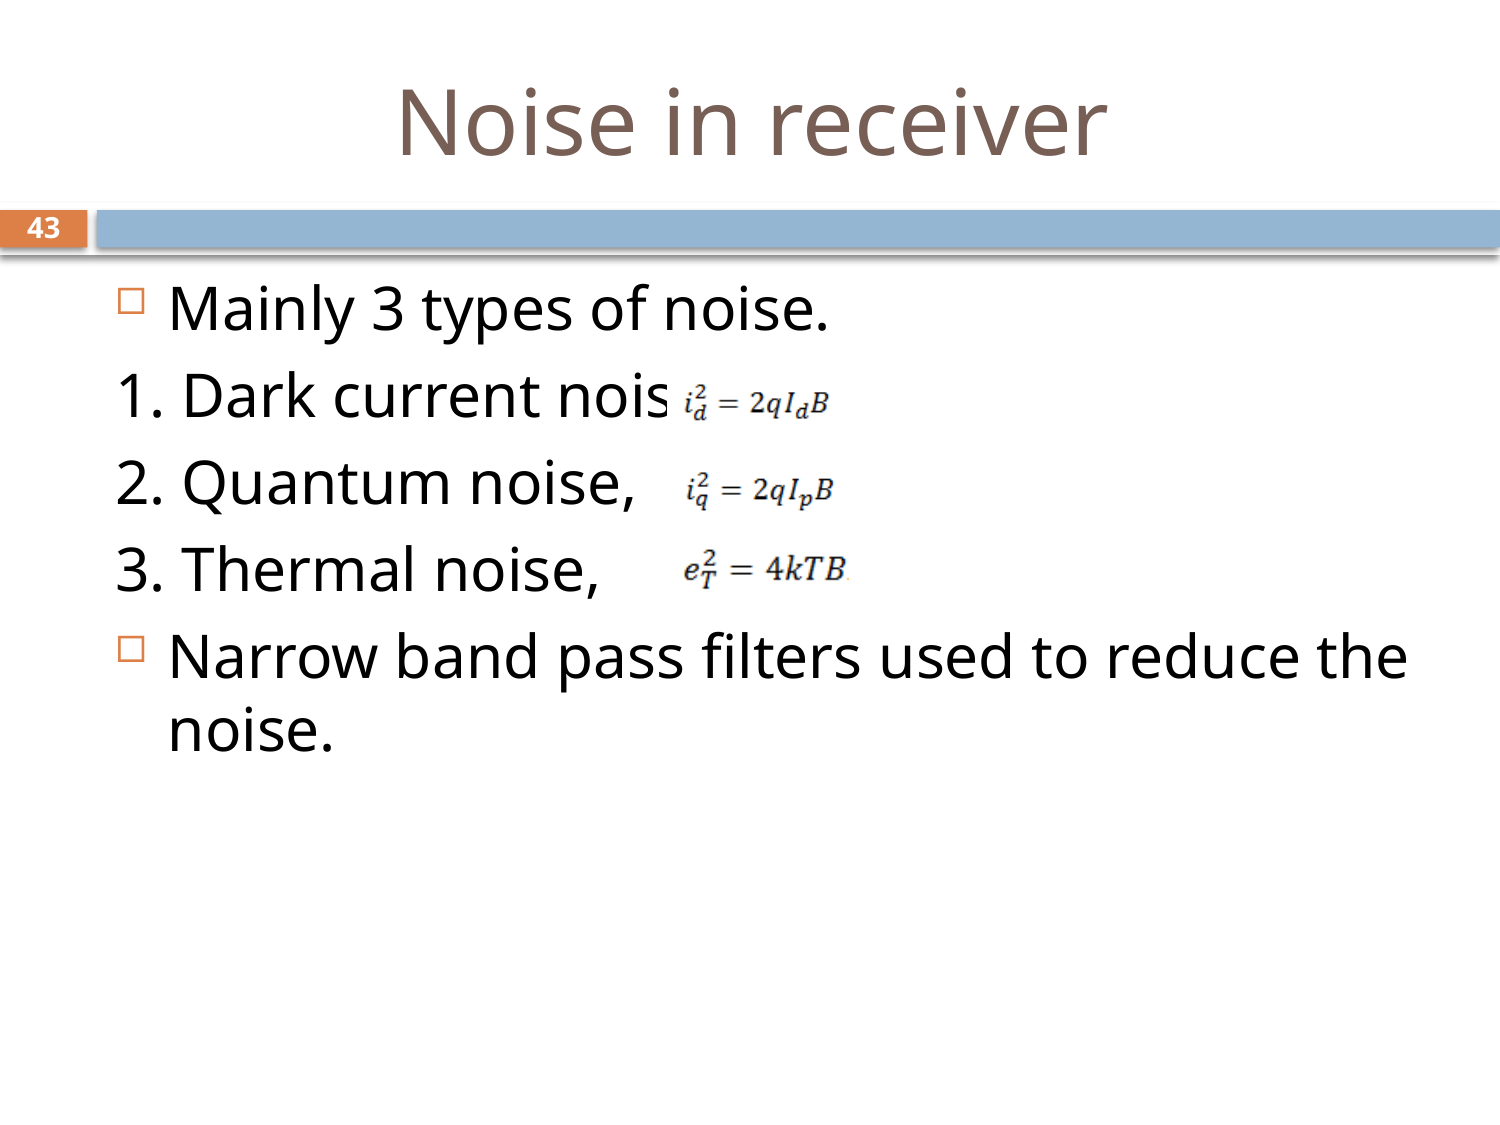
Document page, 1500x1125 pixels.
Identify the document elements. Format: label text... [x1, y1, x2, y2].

picture [665, 542, 850, 598]
title Noise in receiver [100, 37, 1438, 200]
picture [660, 468, 861, 517]
picture [667, 374, 869, 442]
list Mainly 3 types of noise. 1. Dark current noise, 2. Quantum noise, 3. Thermal noise, Narrow band pass filters used to reduce the noise. [100, 262, 1438, 1000]
slide_number 43 [0, 208, 88, 249]
